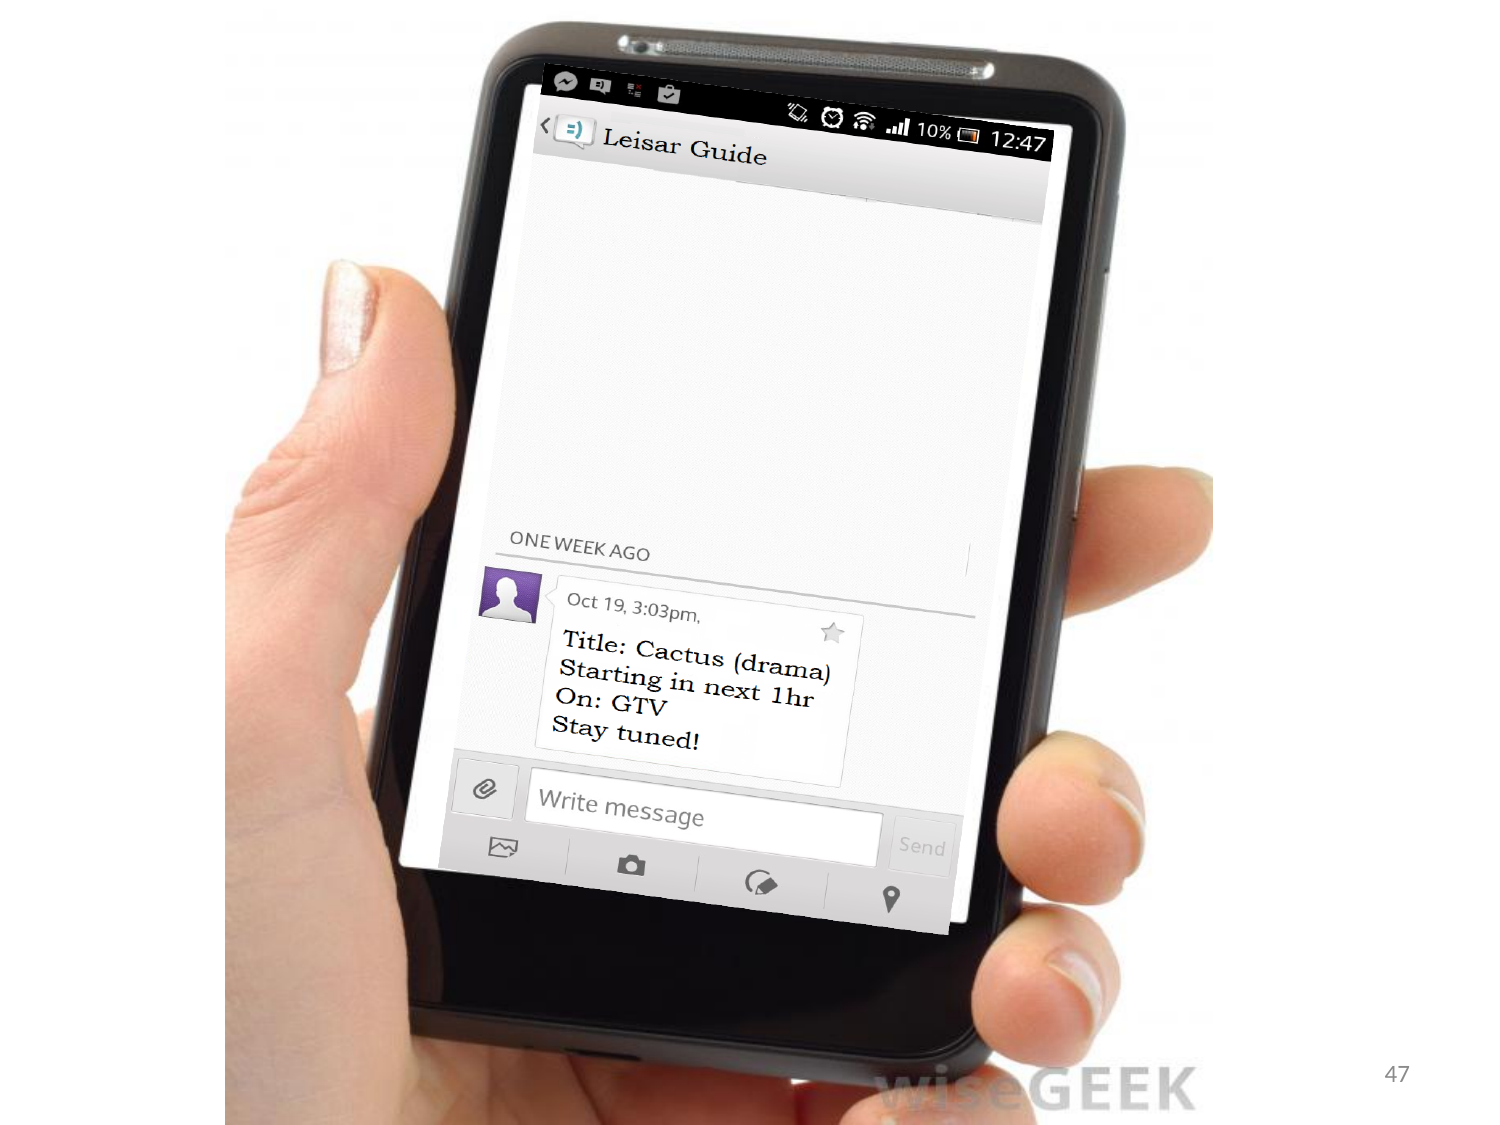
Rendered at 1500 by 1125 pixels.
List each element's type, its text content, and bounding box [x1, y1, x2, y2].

picture [224, 0, 1213, 1125]
slide_number 47 [1216, 1042, 1425, 1103]
